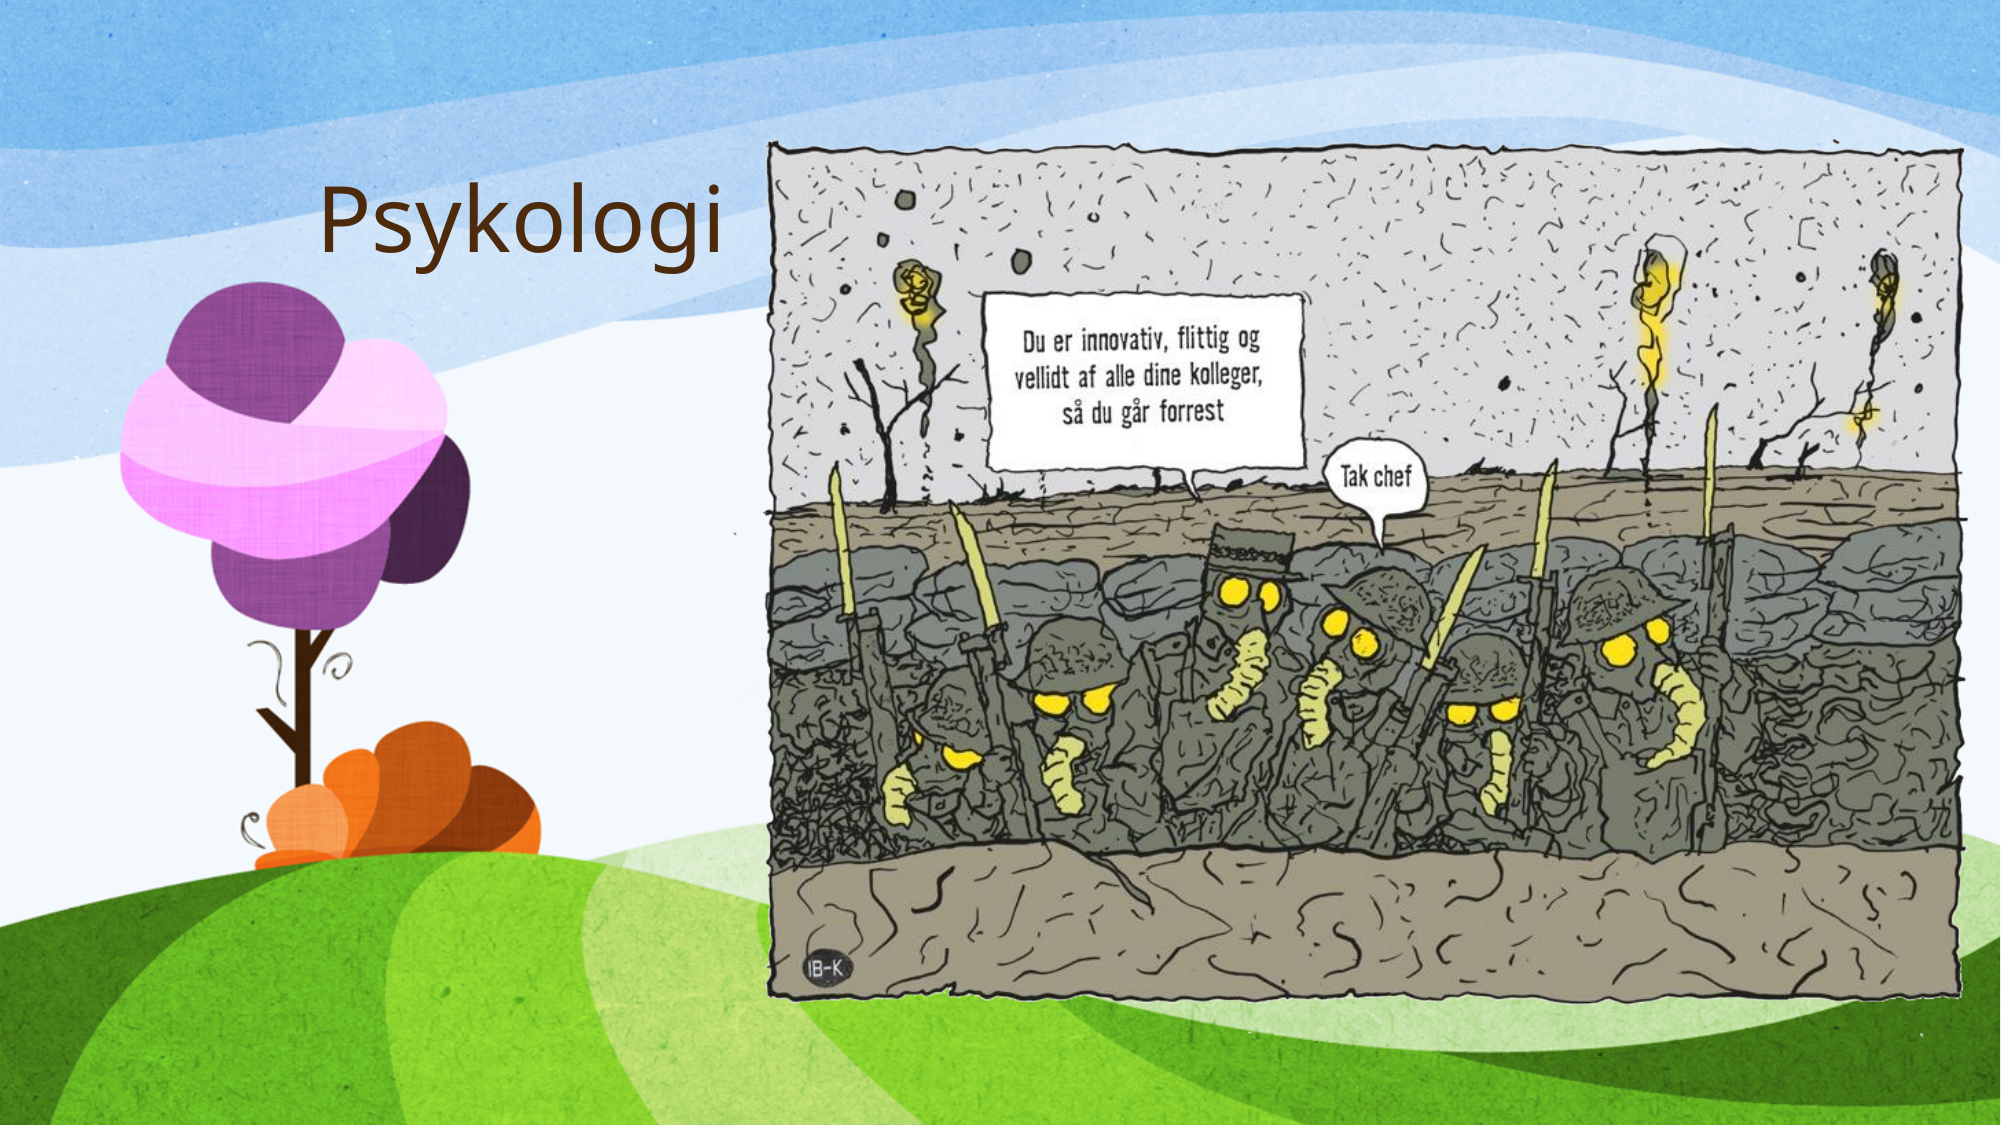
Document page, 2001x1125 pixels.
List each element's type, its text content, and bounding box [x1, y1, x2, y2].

title Psykologi [301, 138, 725, 280]
picture [0, 0, 2001, 1125]
